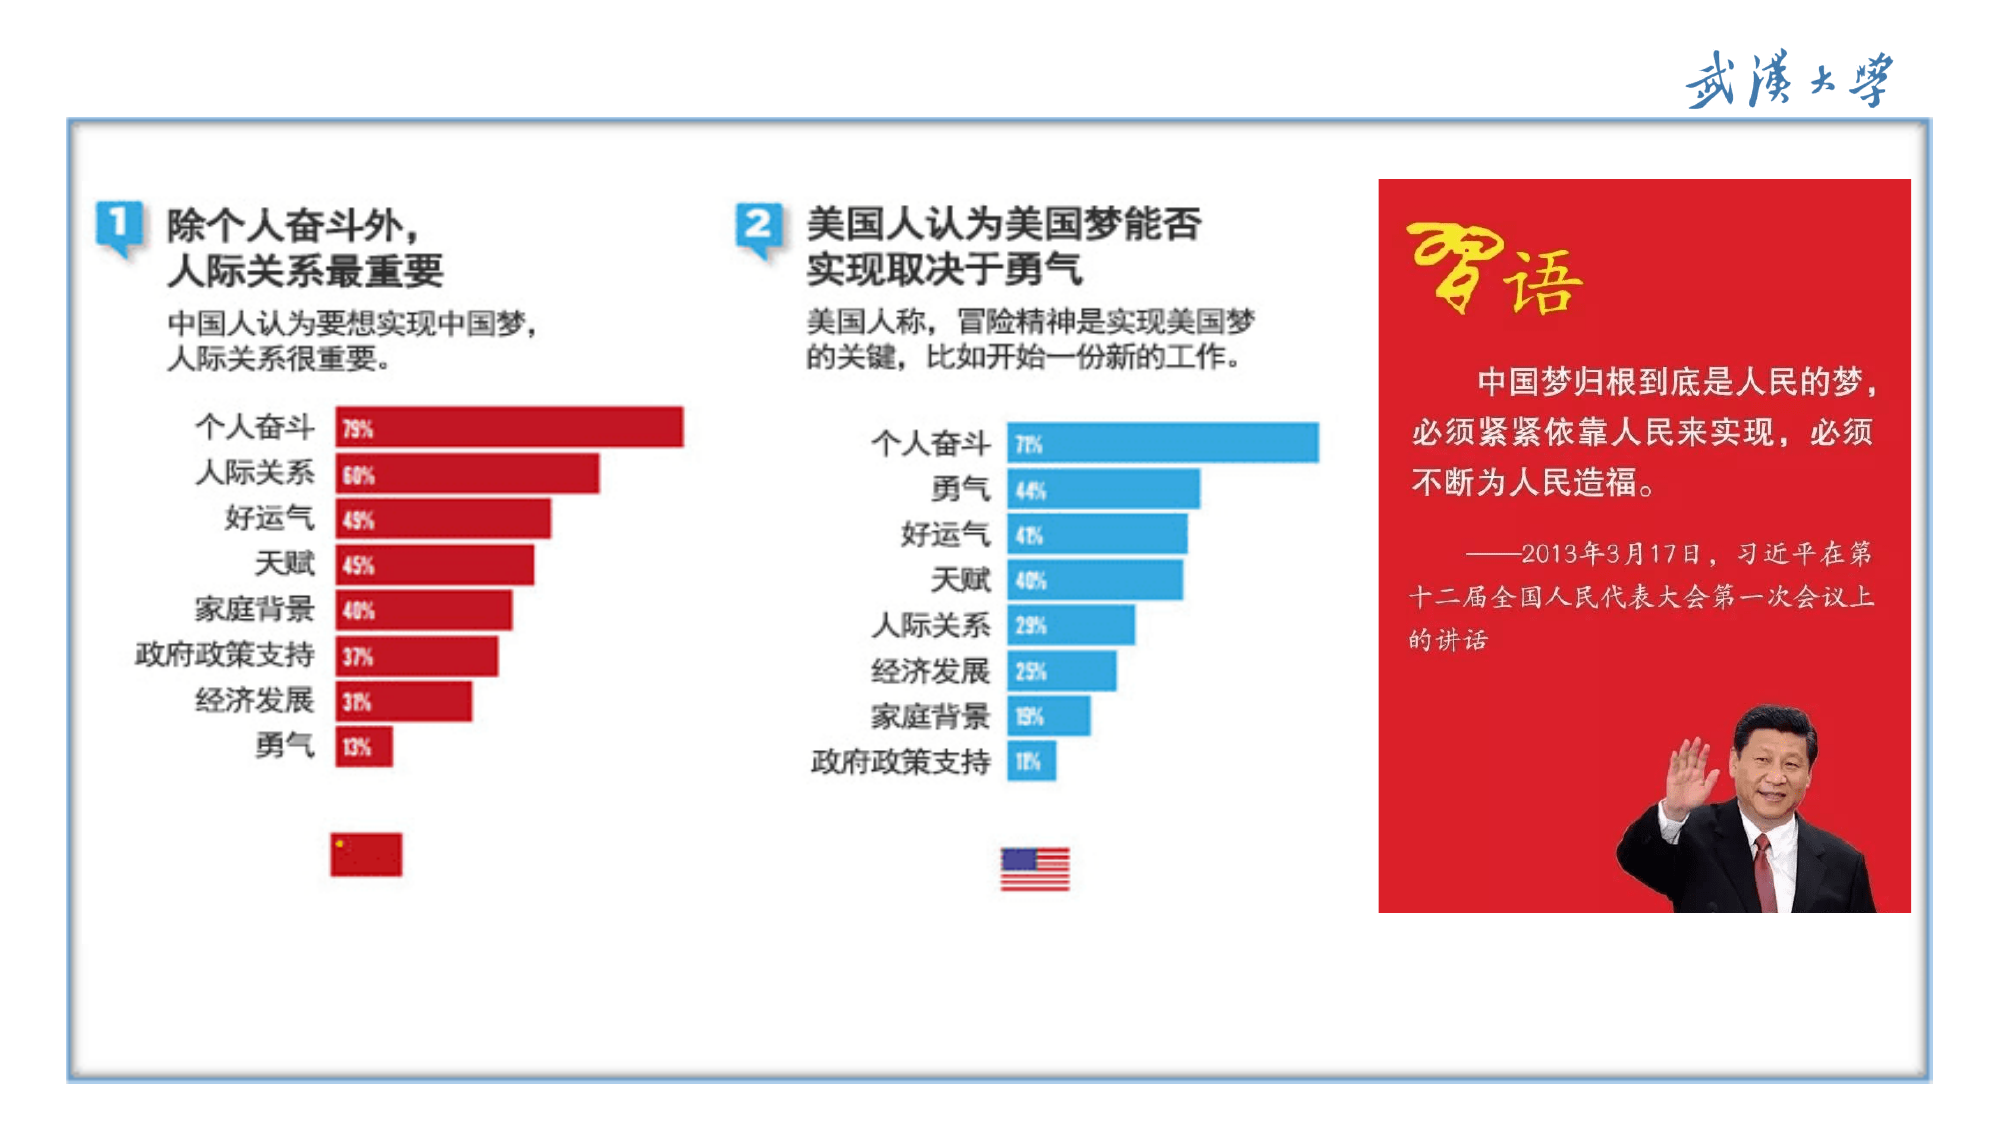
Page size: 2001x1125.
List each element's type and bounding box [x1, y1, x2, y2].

picture [66, 117, 1933, 1084]
